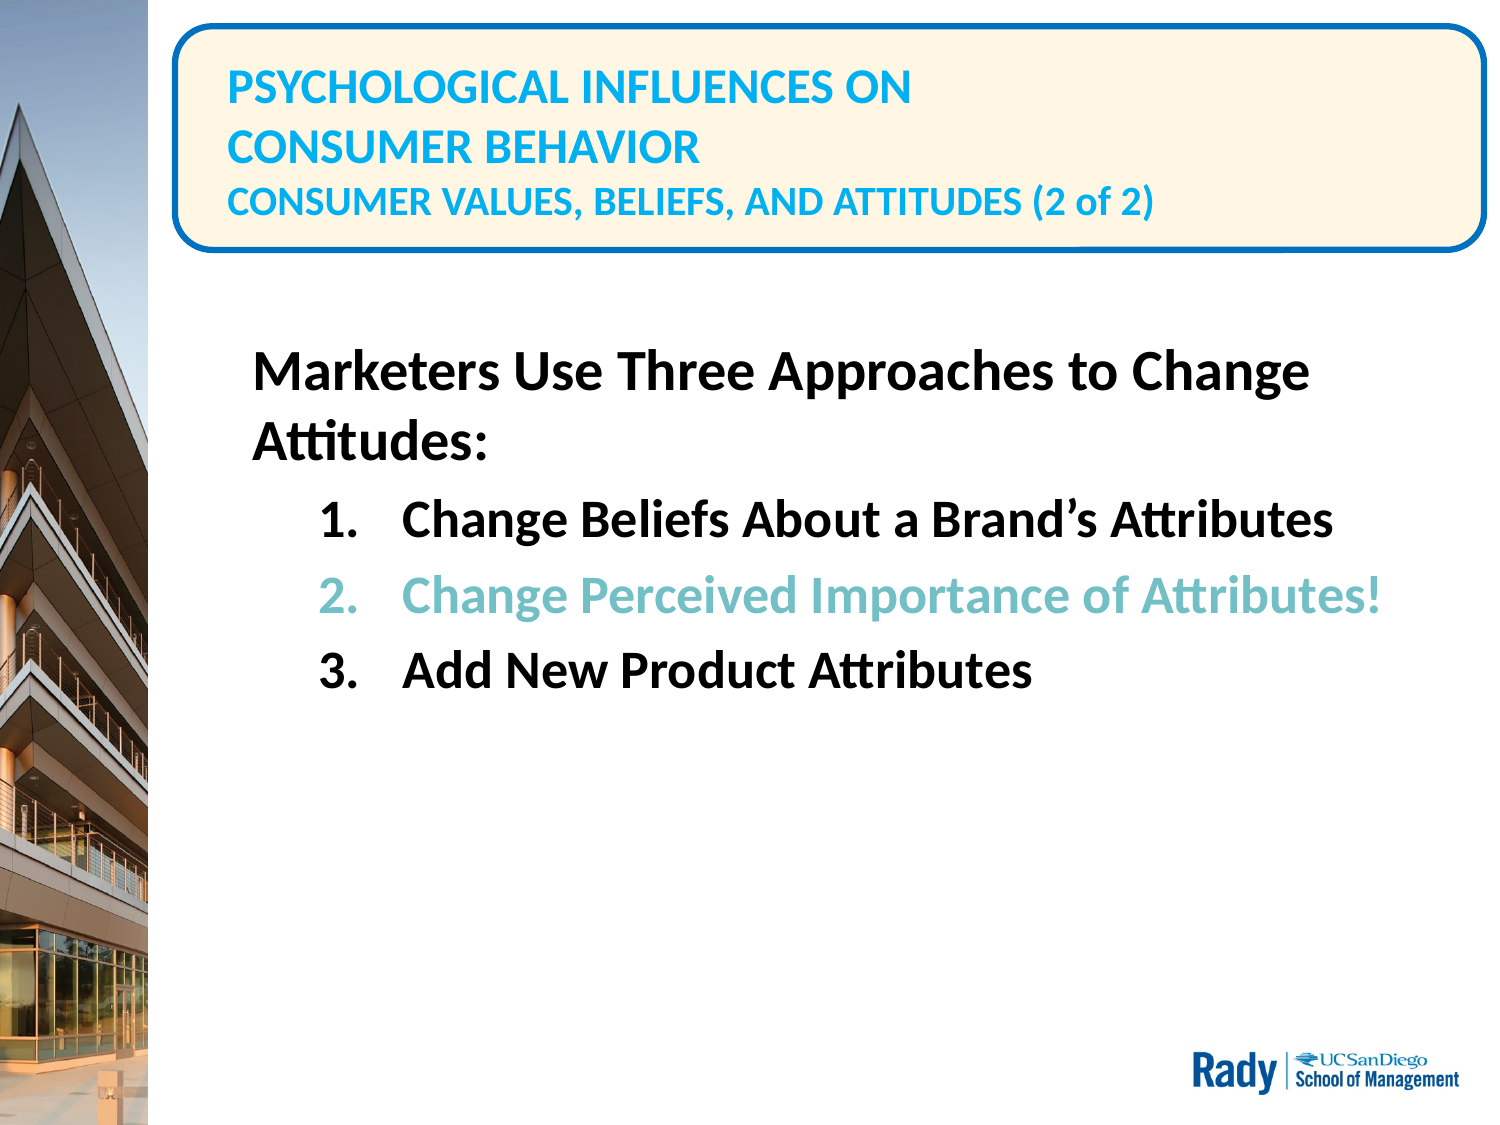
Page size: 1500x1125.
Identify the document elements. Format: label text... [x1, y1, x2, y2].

text_box [174, 26, 1485, 250]
list Marketers Use Three Approaches to Change Attitudes: Change Beliefs About a Brand’s Attributes Change Perceived Importance of Attributes! Add New Product Attributes [237, 324, 1426, 926]
title PSYCHOLOGICAL INFLUENCES ON CONSUMER BEHAVIOR CONSUMER VALUES, BELIEFS, AND ATTITUDES (2 of 2) [212, 44, 1426, 233]
picture [1187, 1044, 1463, 1101]
picture [0, 0, 148, 1125]
